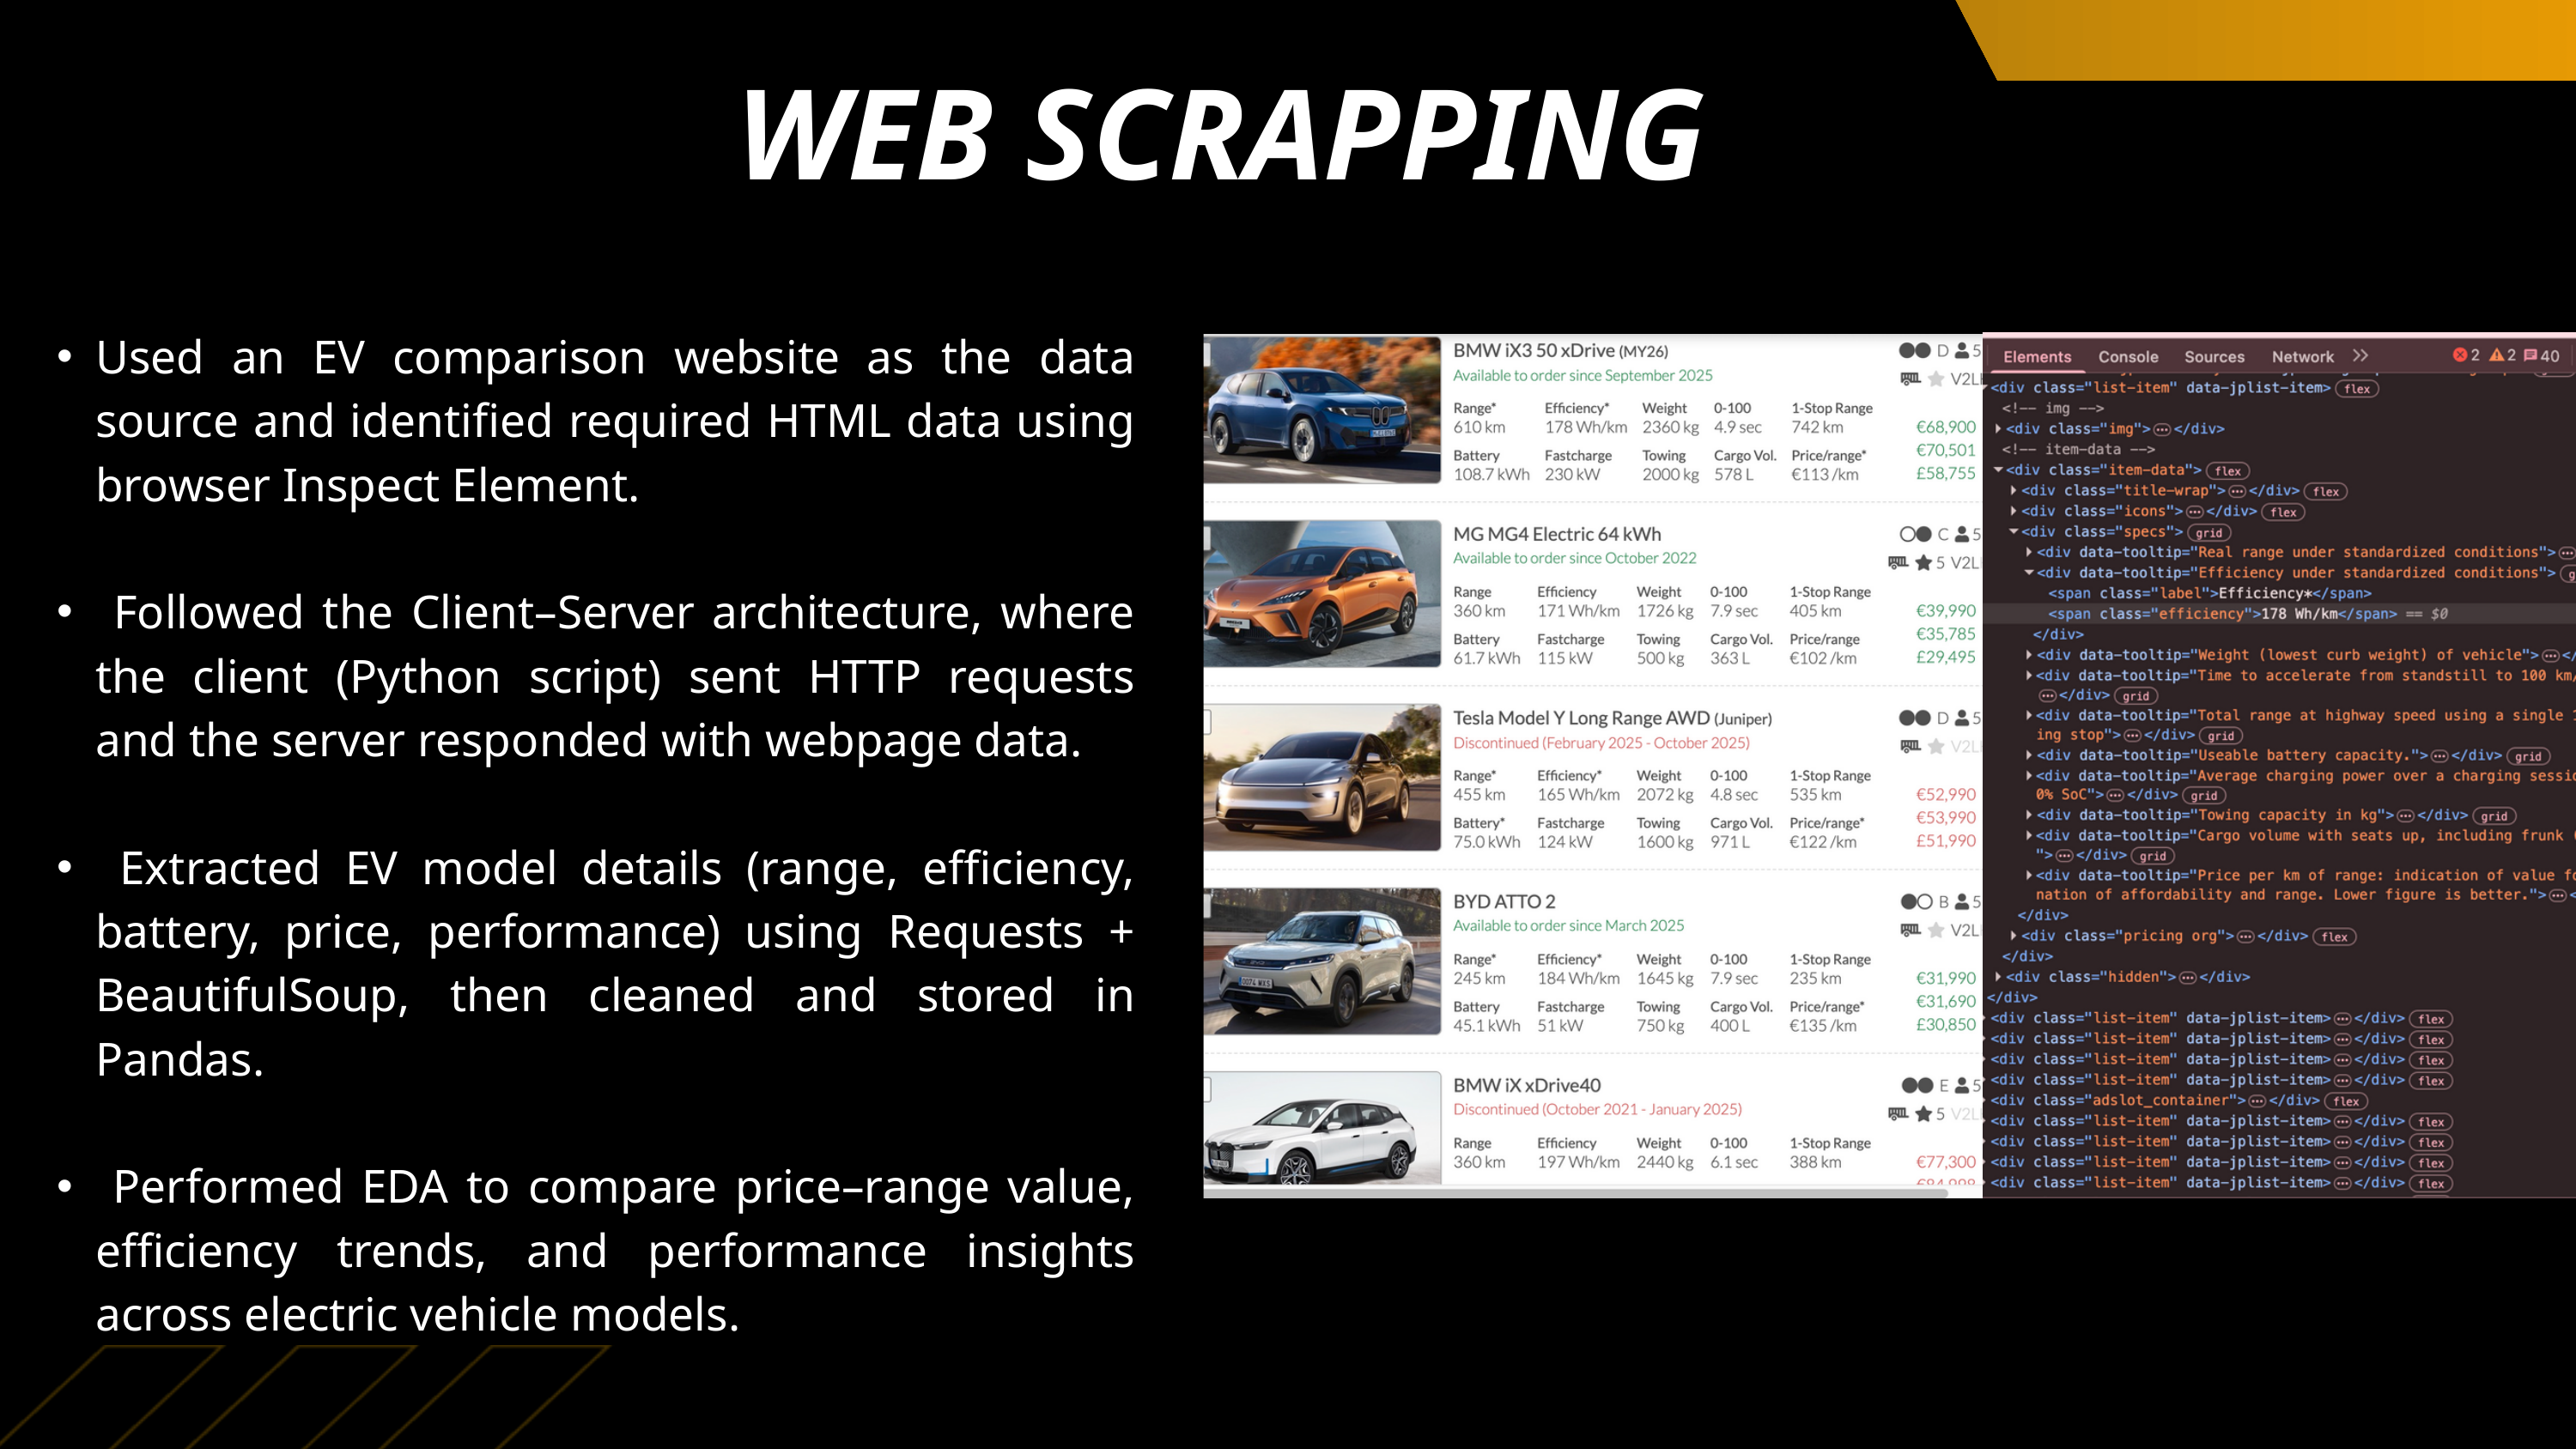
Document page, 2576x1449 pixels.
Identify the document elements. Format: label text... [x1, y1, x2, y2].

text_box [1982, 332, 2576, 1198]
text_box [0, 1345, 615, 1449]
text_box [1684, 0, 2576, 82]
text_box WEB SCRAPPING [736, 67, 1996, 205]
text_box [1203, 334, 1983, 1198]
text_box Used an EV comparison website as the data source and identified required HTML data using browser Inspect Element. Followed the Client–Server architecture, where the client (Python script) sent HTTP requests and the server responded with webpage data. Extracted EV model details (range, efficiency, battery, price, performance) using Requests + BeautifulSoup, then cleaned and stored in Pandas. Performed EDA to compare price–range value, efficiency trends, and performance insights across electric vehicle models. [17, 318, 1136, 1341]
